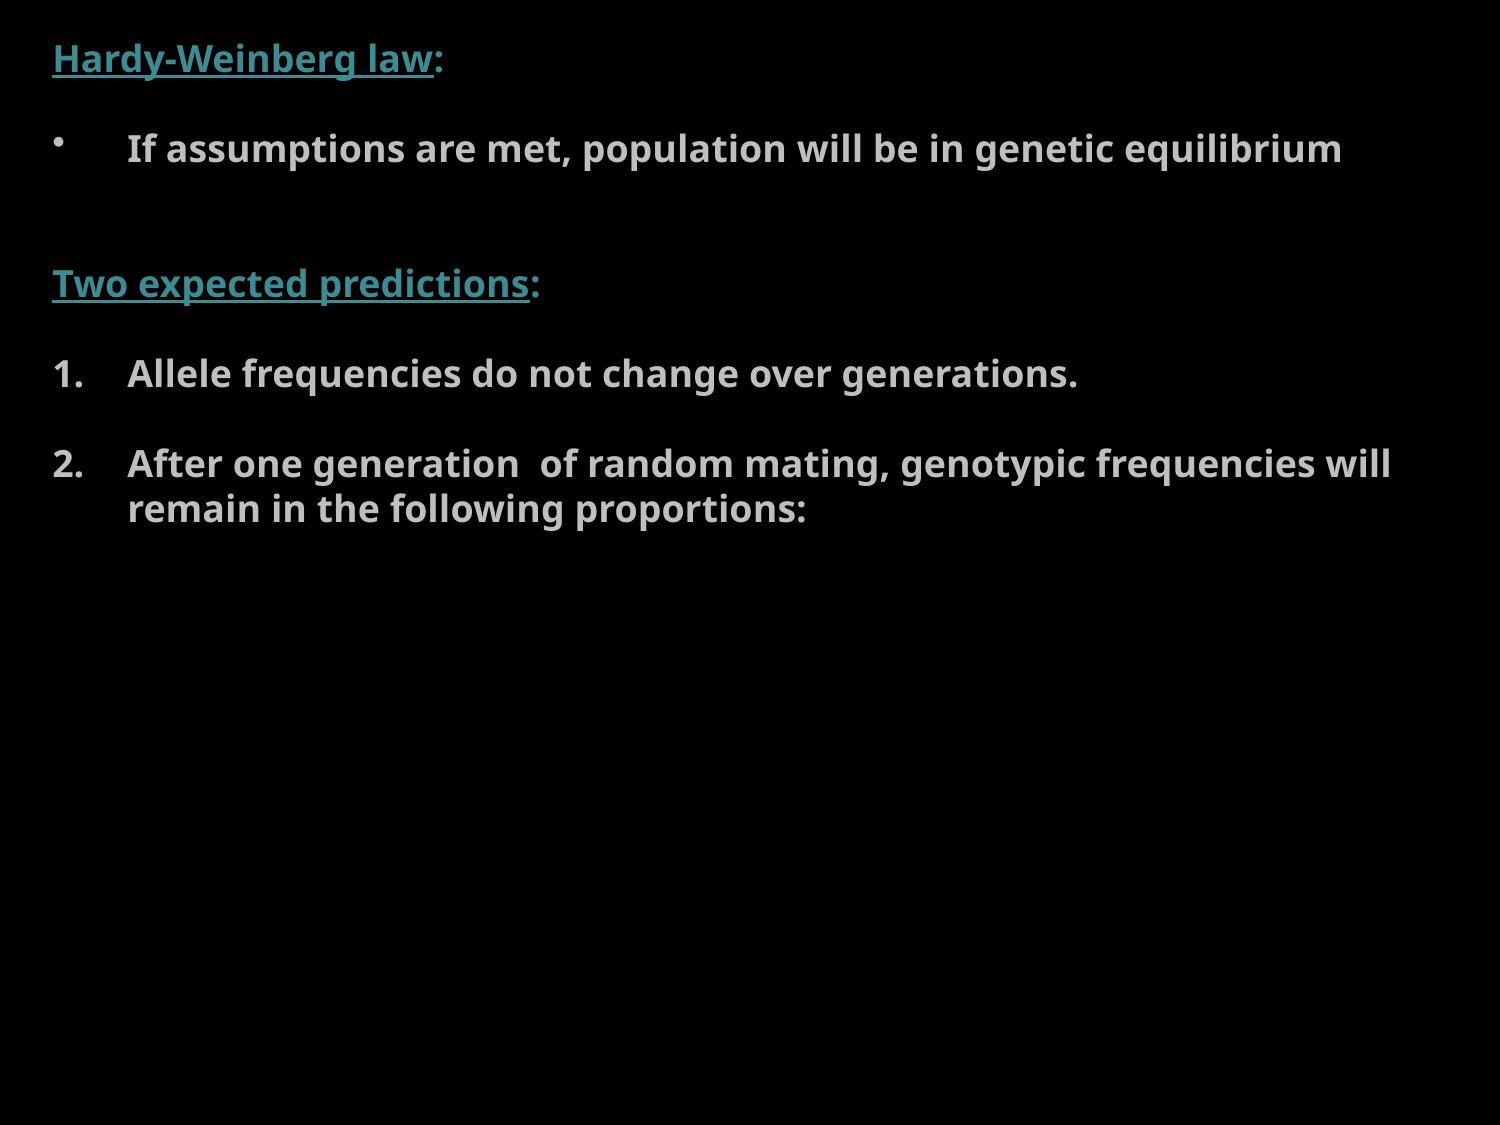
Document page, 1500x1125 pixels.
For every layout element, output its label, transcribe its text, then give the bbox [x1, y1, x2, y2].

text_box Hardy-Weinberg law: If assumptions are met, population will be in genetic equilibrium Two expected predictions: Allele frequencies do not change over generations. After one generation of random mating, genotypic frequencies will remain in the following proportions: [37, 27, 1438, 537]
